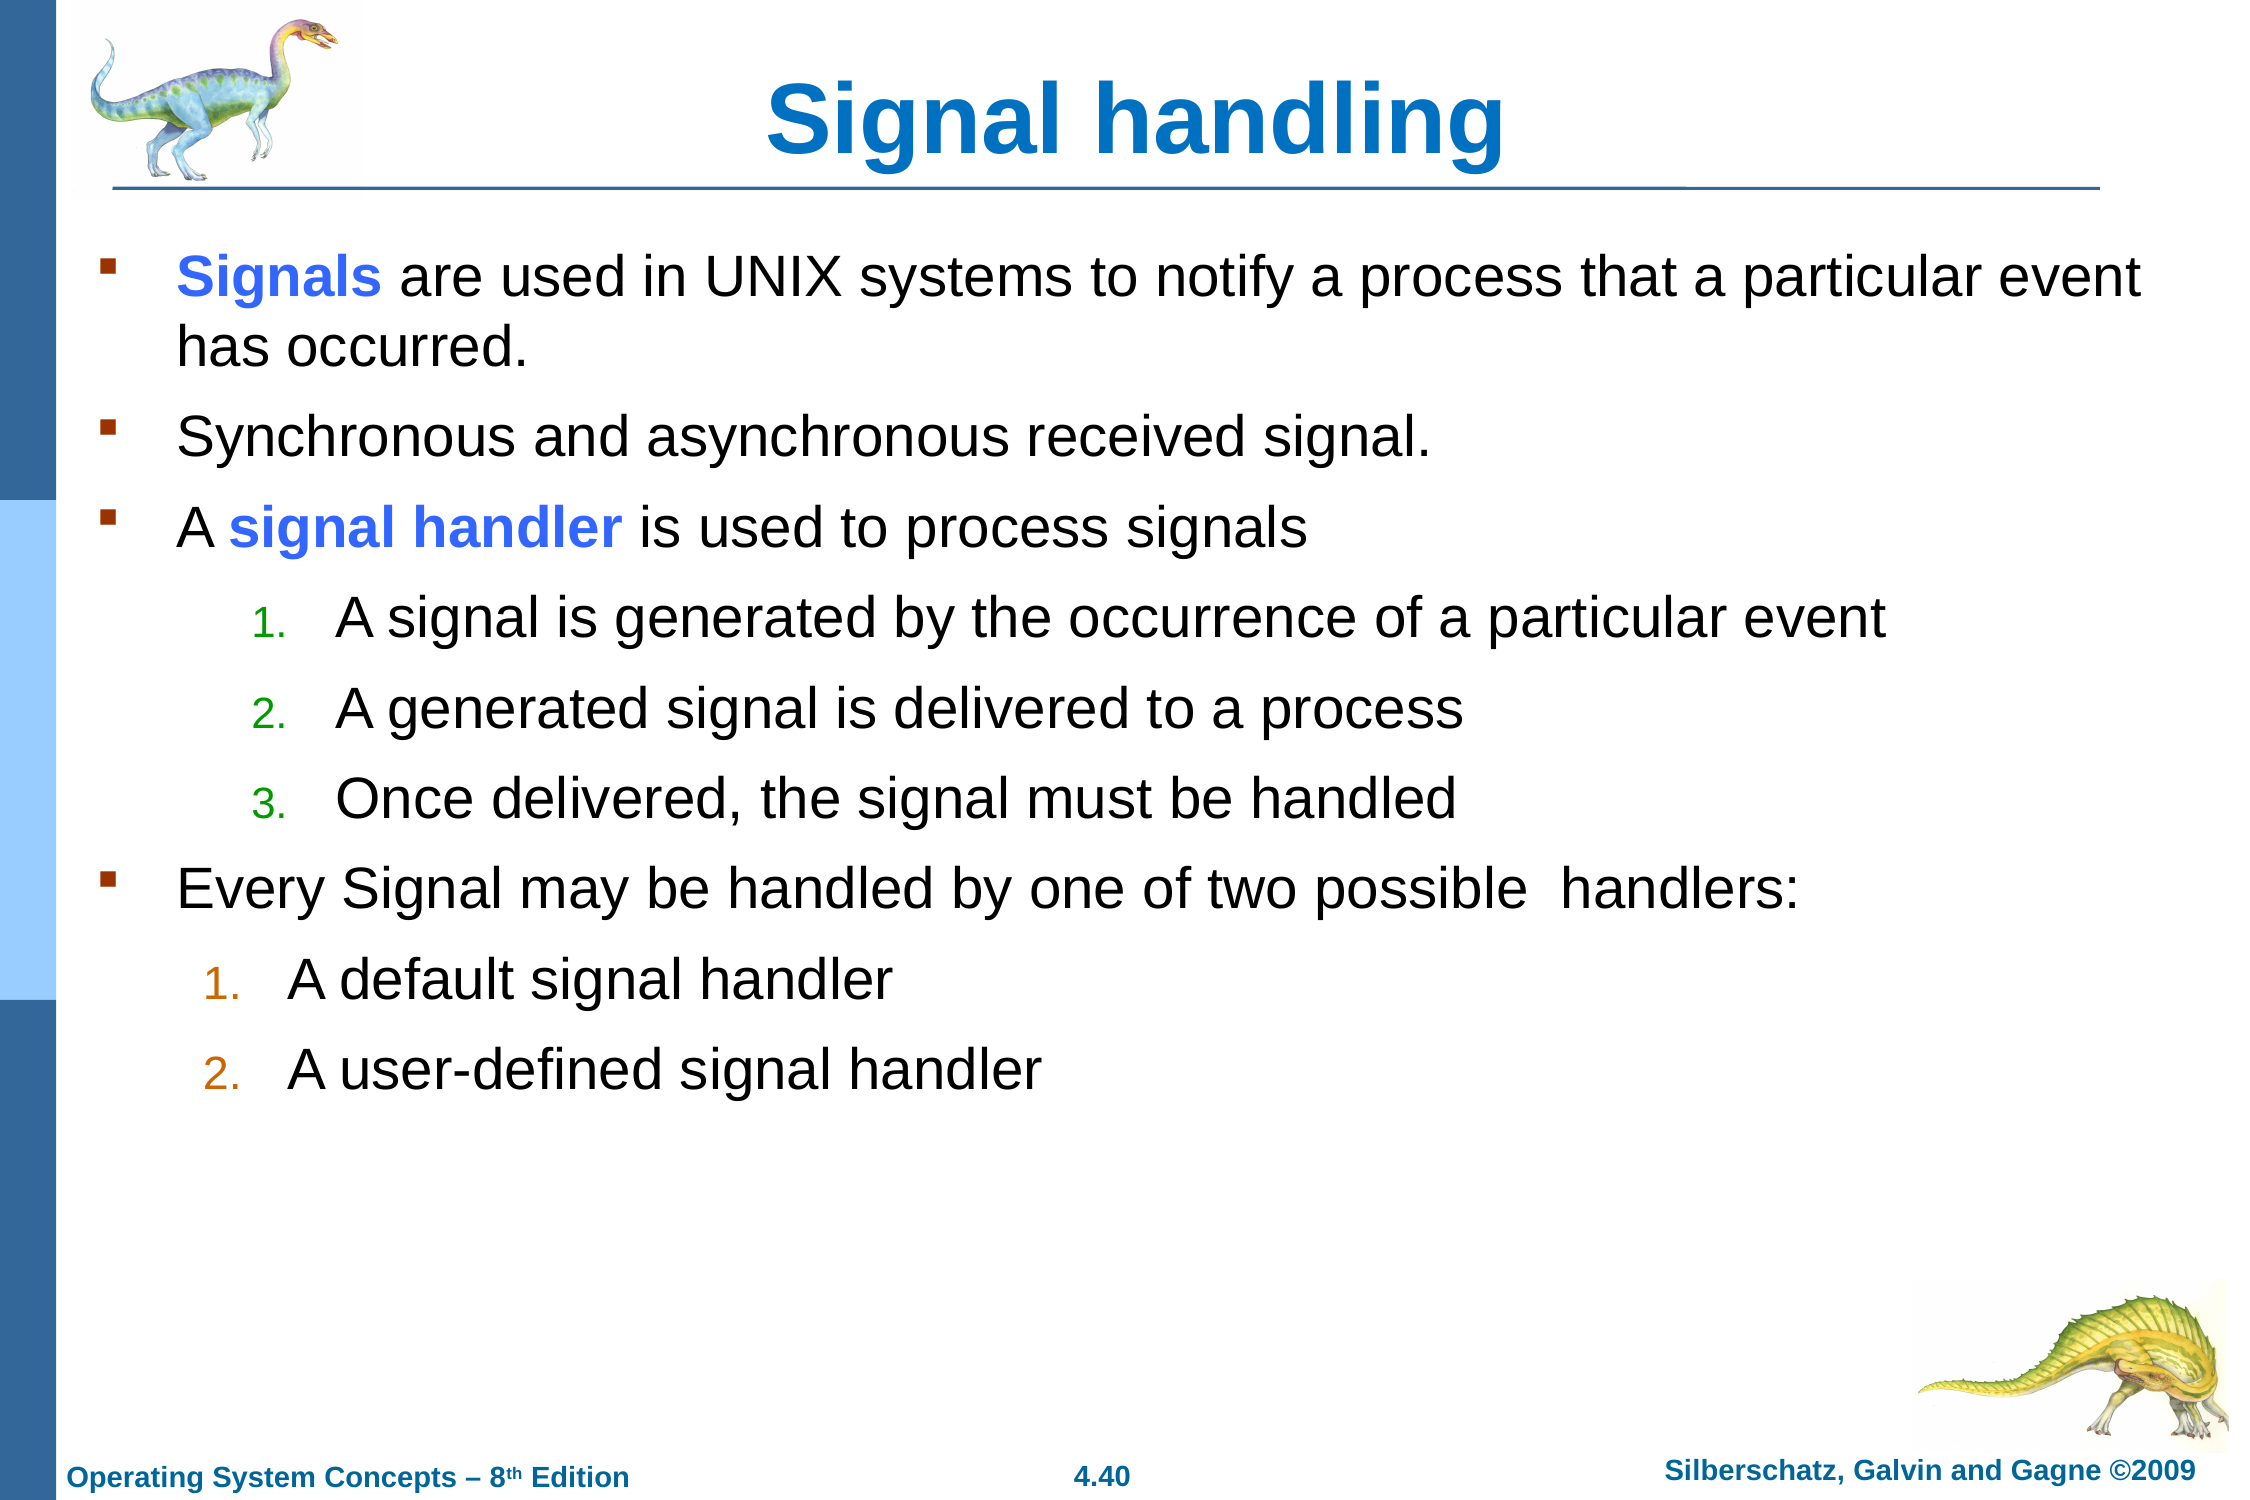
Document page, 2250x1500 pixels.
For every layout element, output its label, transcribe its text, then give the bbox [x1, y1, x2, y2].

picture [1913, 1279, 2229, 1453]
title Signal handling [123, 0, 2150, 184]
picture [70, 0, 365, 199]
list Signals are used in UNIX systems to notify a process that a particular event has occurred. Synchronous and asynchronous received signal. A signal handler is used to process signals A signal is generated by the occurrence of a particular event A generated signal is delivered to a process Once delivered, the signal must be handled Every Signal may be handled by one of two possible handlers: A default signal handler A user-defined signal handler [74, 227, 2182, 1295]
